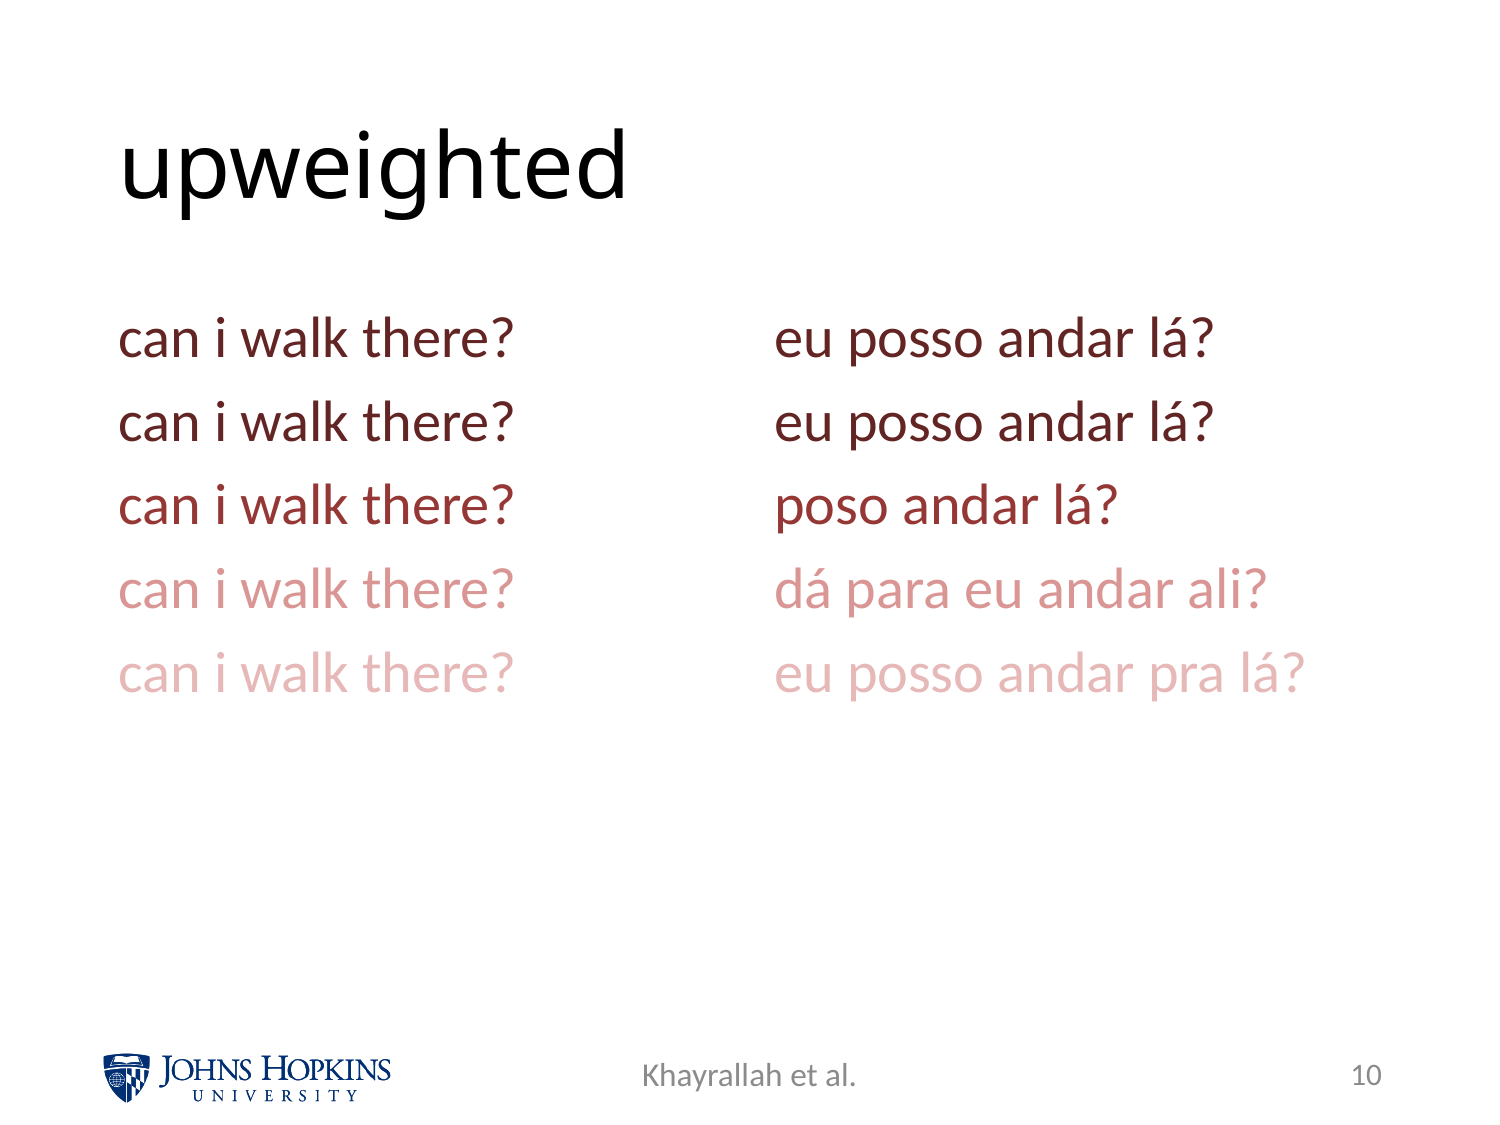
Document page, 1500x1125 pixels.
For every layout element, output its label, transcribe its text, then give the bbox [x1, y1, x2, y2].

title upweighted [103, 59, 1397, 278]
slide_number 9 [1059, 1042, 1397, 1103]
list eu posso andar lá? eu posso andar lá? poso andar lá? dá para eu andar ali? eu posso andar pra lá? [759, 299, 1397, 1014]
footer Khayrallah et al. [496, 1042, 1004, 1103]
list can i walk there? can i walk there? can i walk there? can i walk there? can i walk there? [103, 299, 741, 1014]
